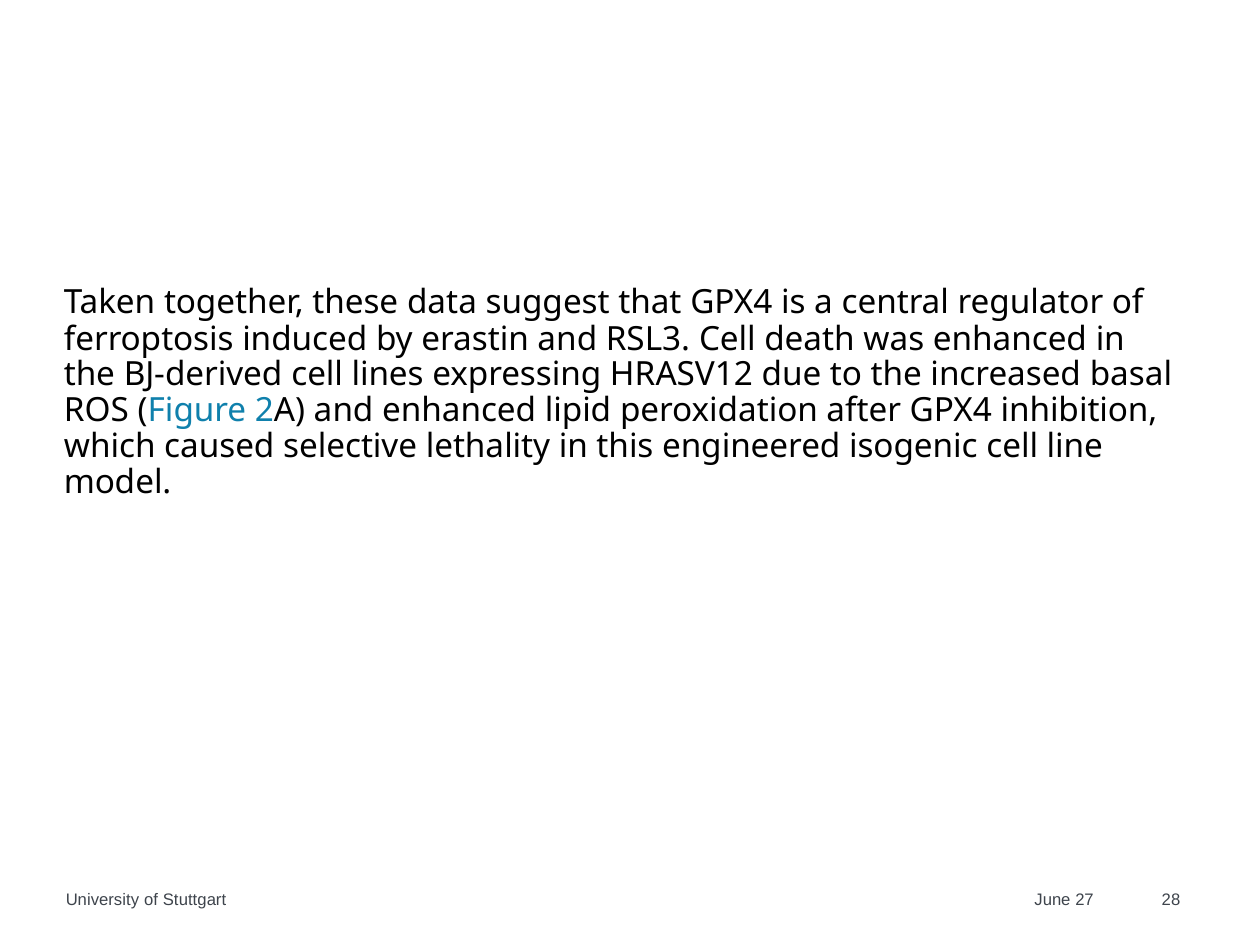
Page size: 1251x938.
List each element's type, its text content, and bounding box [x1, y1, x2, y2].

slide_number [1034, 888, 1133, 909]
footer University of Stuttgart [65, 888, 893, 909]
title Taken together, these data suggest that GPX4 is a central regulator of ferroptosis induced by erastin and RSL3. Cell death was enhanced in the BJ-derived cell lines expressing HRASV12 due to the increased basal ROS (Figure 2A) and enhanced lipid peroxidation after GPX4 inhibition, which caused selective lethality in this engineered isogenic cell line model. [64, 285, 1186, 331]
slide_number 28 [1161, 888, 1198, 909]
